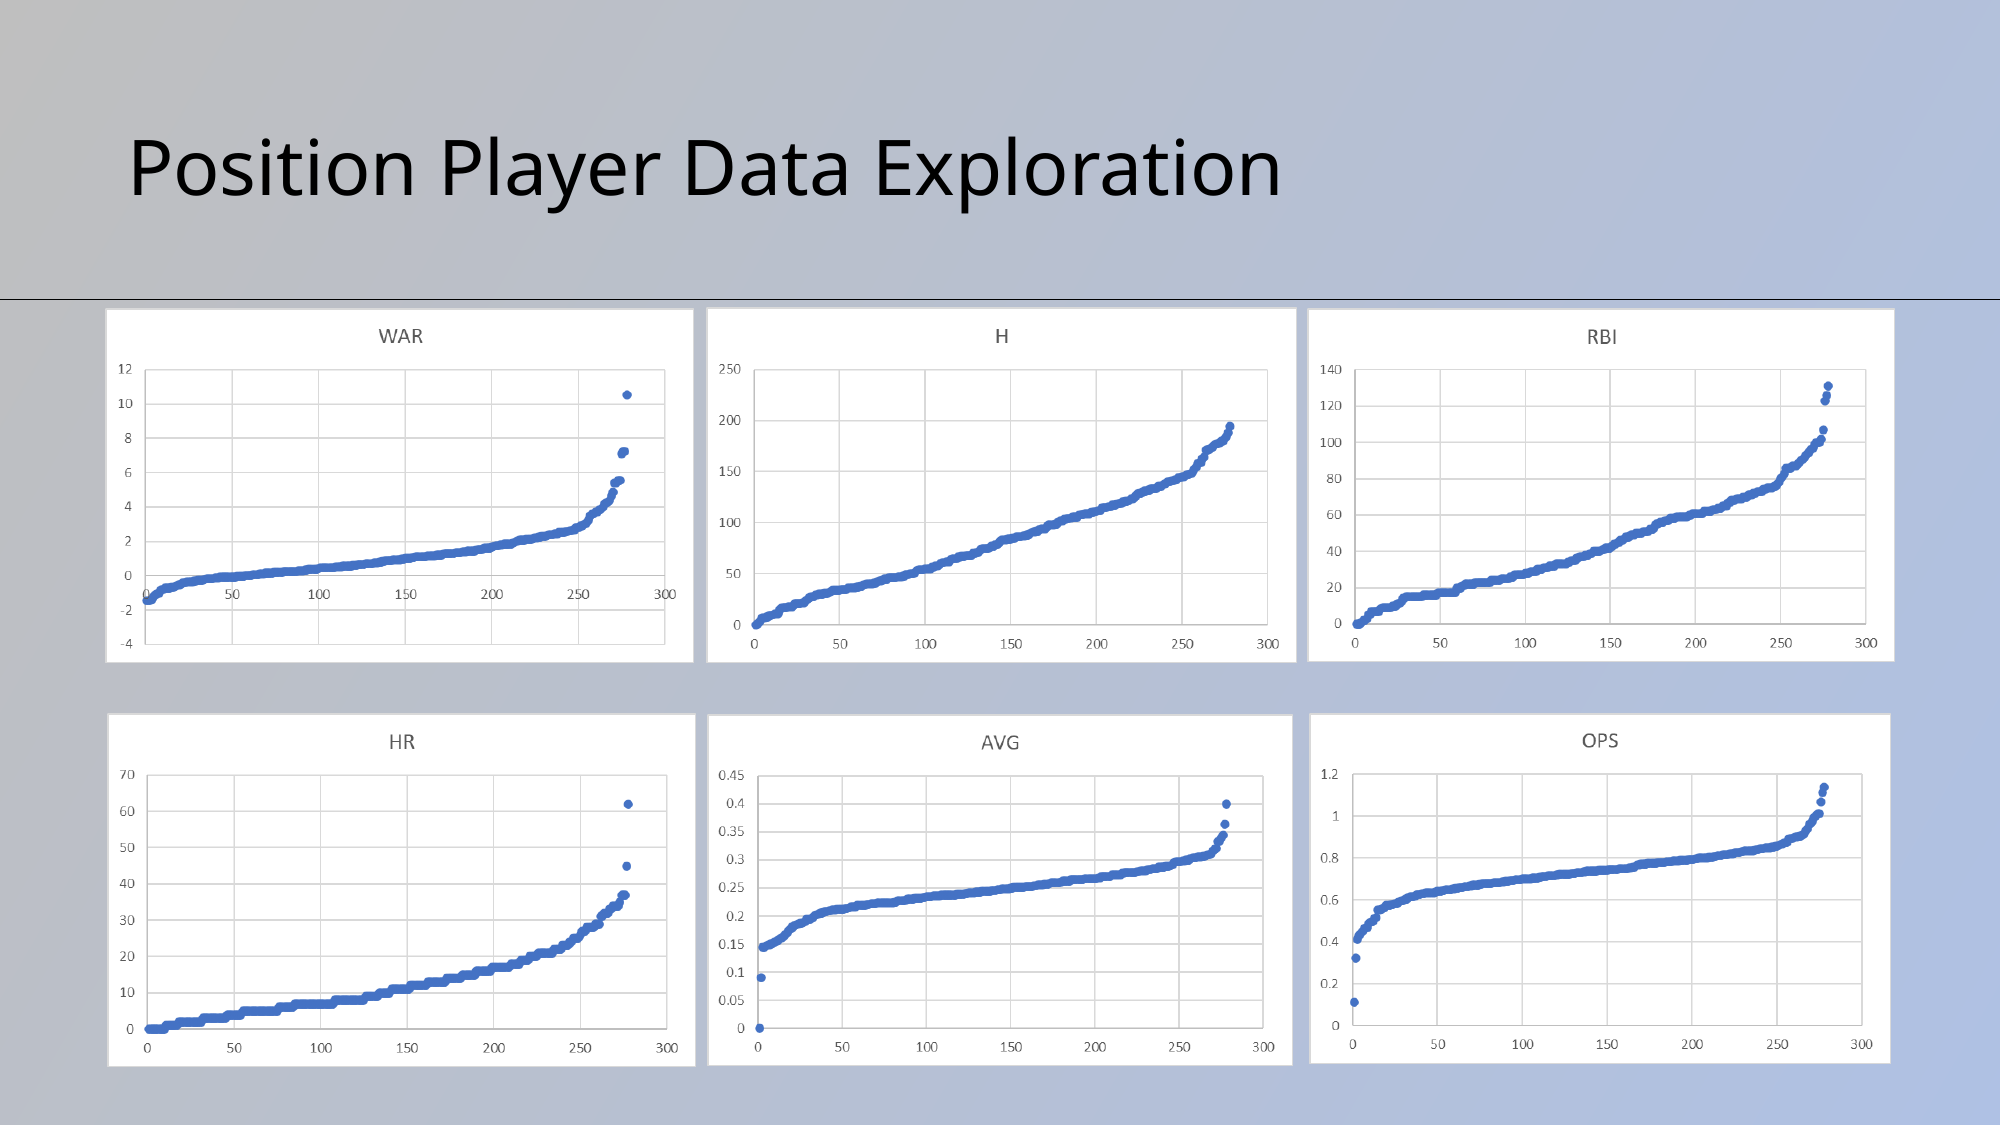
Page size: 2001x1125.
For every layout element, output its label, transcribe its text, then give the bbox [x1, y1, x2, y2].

picture [104, 308, 694, 663]
picture [707, 714, 1293, 1066]
title Position Player Data Exploration [112, 121, 1838, 220]
picture [705, 307, 1297, 663]
picture [1309, 713, 1891, 1064]
picture [1307, 308, 1895, 662]
picture [107, 713, 696, 1067]
